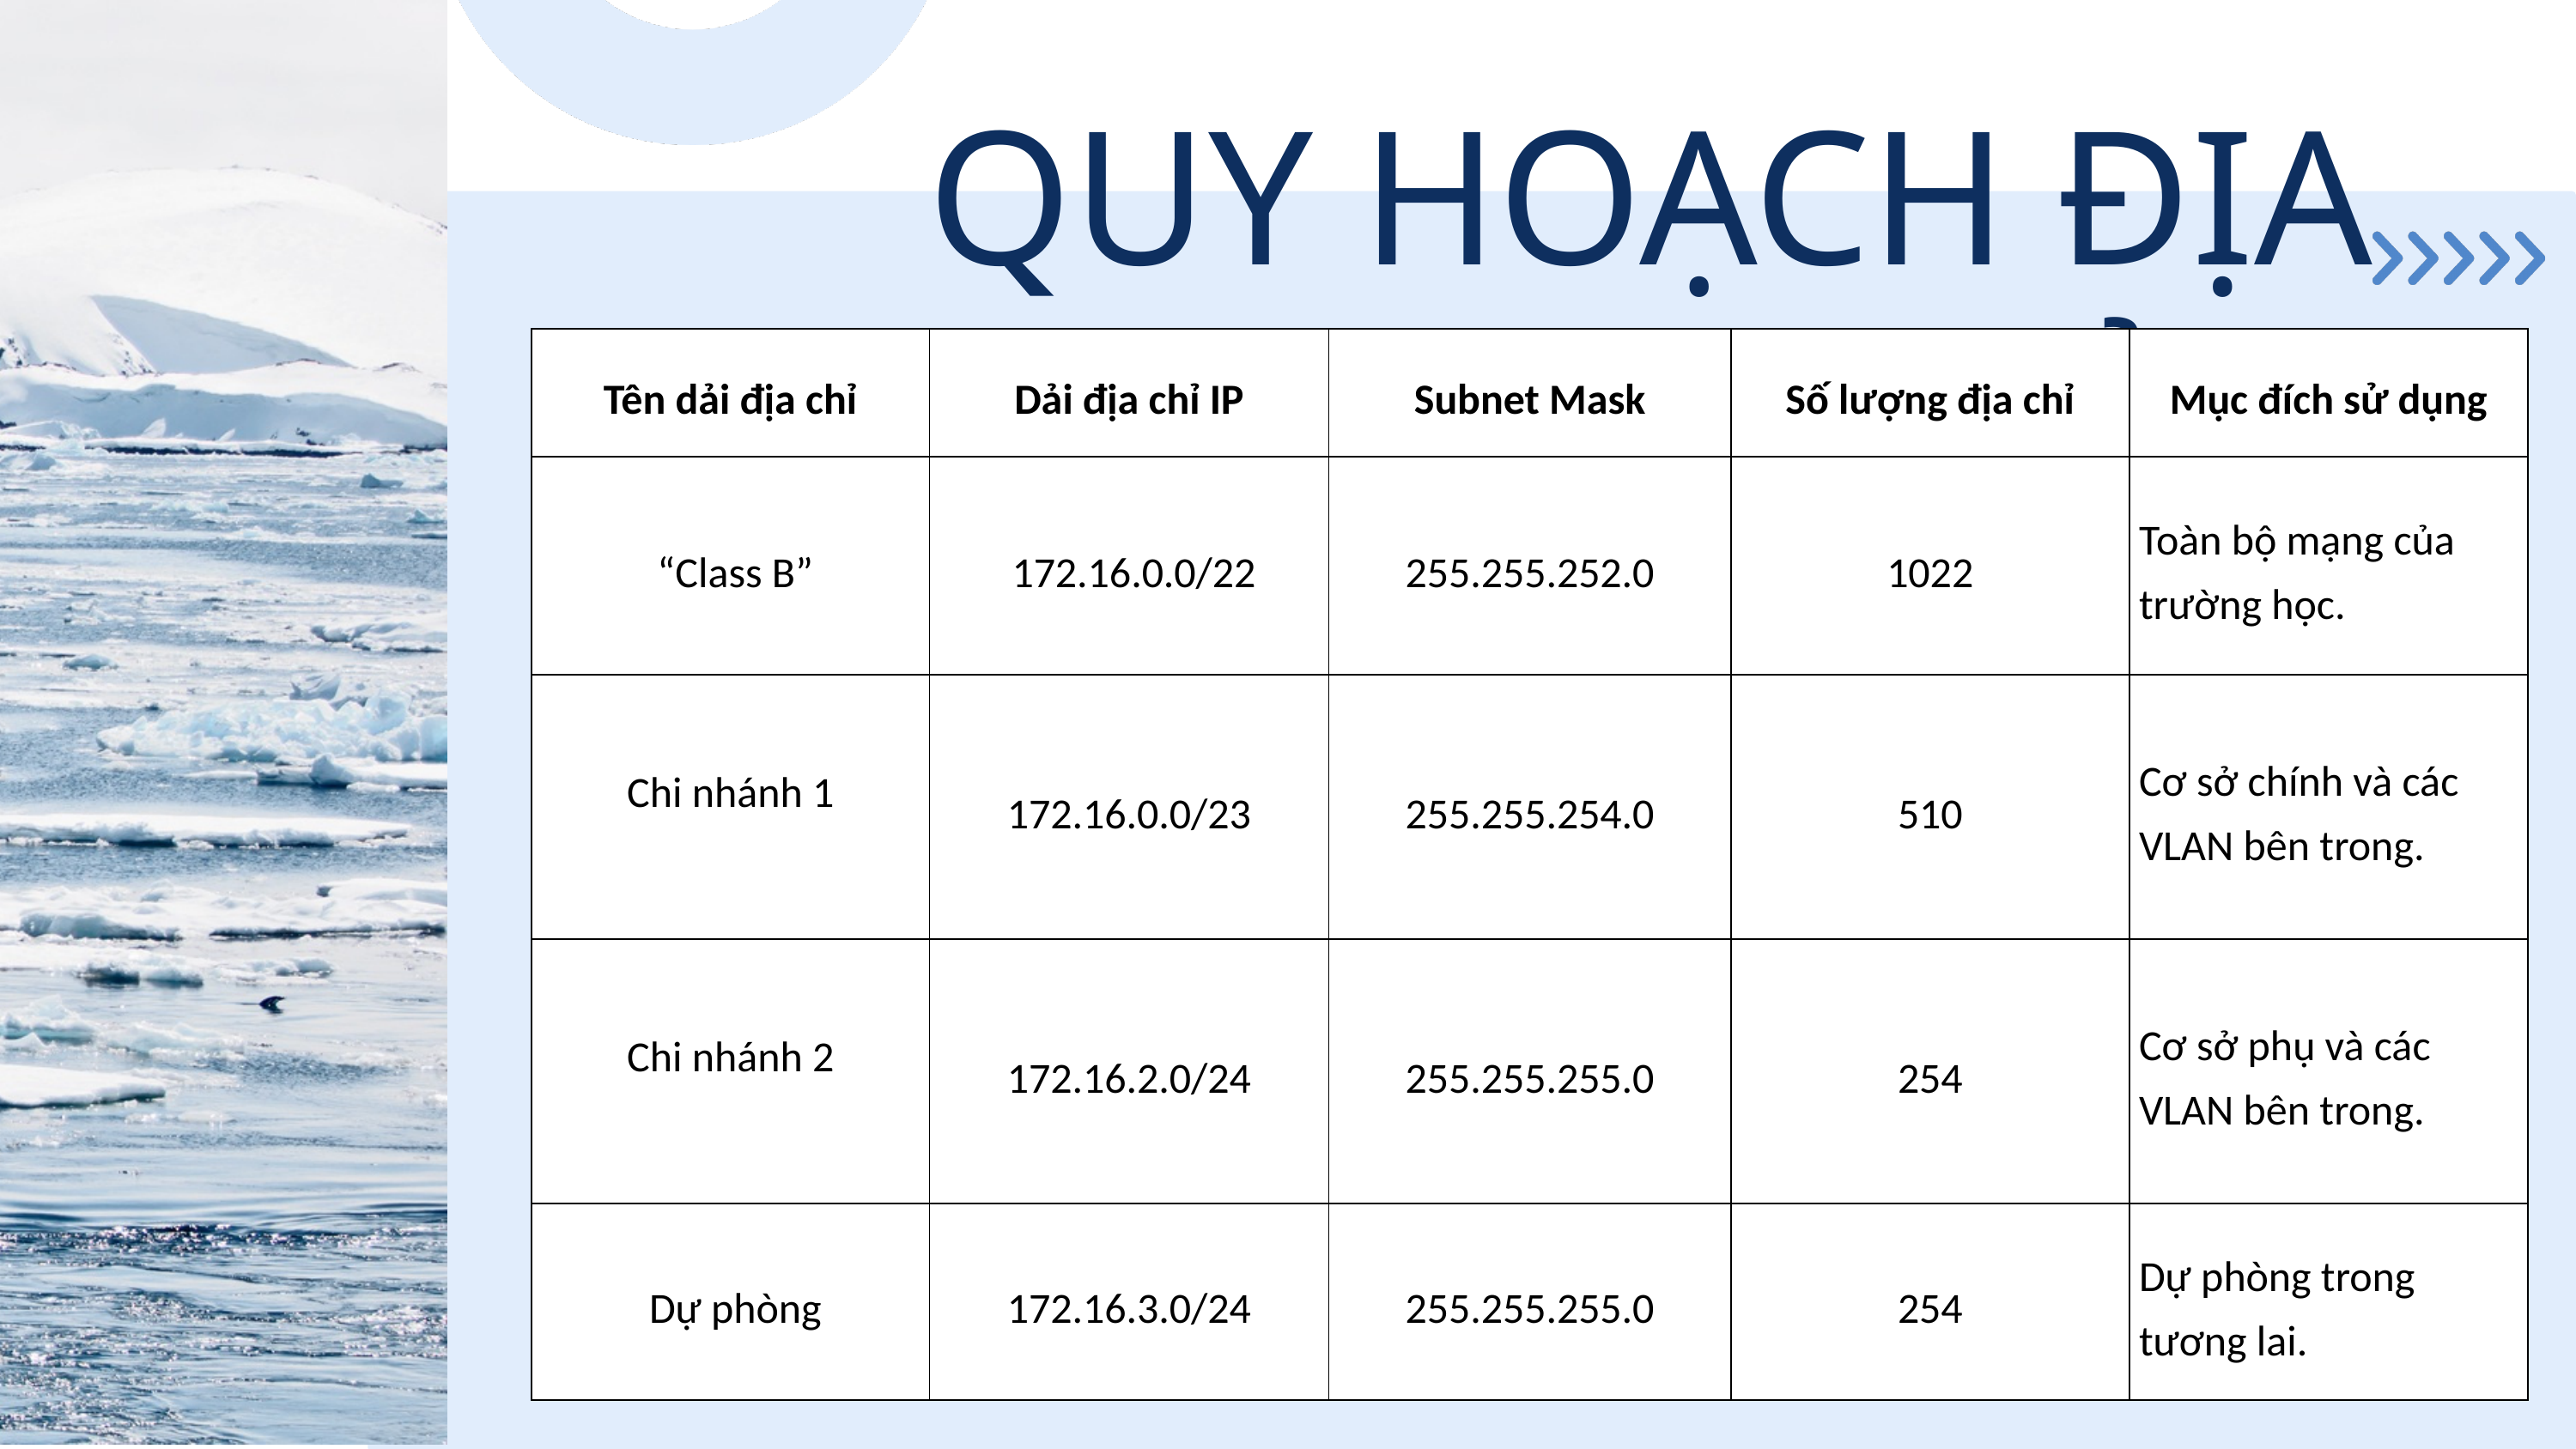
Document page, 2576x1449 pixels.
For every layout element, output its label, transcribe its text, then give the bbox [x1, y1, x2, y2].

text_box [453, 191, 2576, 1449]
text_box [0, 0, 448, 1446]
text_box QUY HOẠCH ĐỊA CHỈ IP [907, 66, 2372, 189]
text_box [453, 0, 953, 145]
